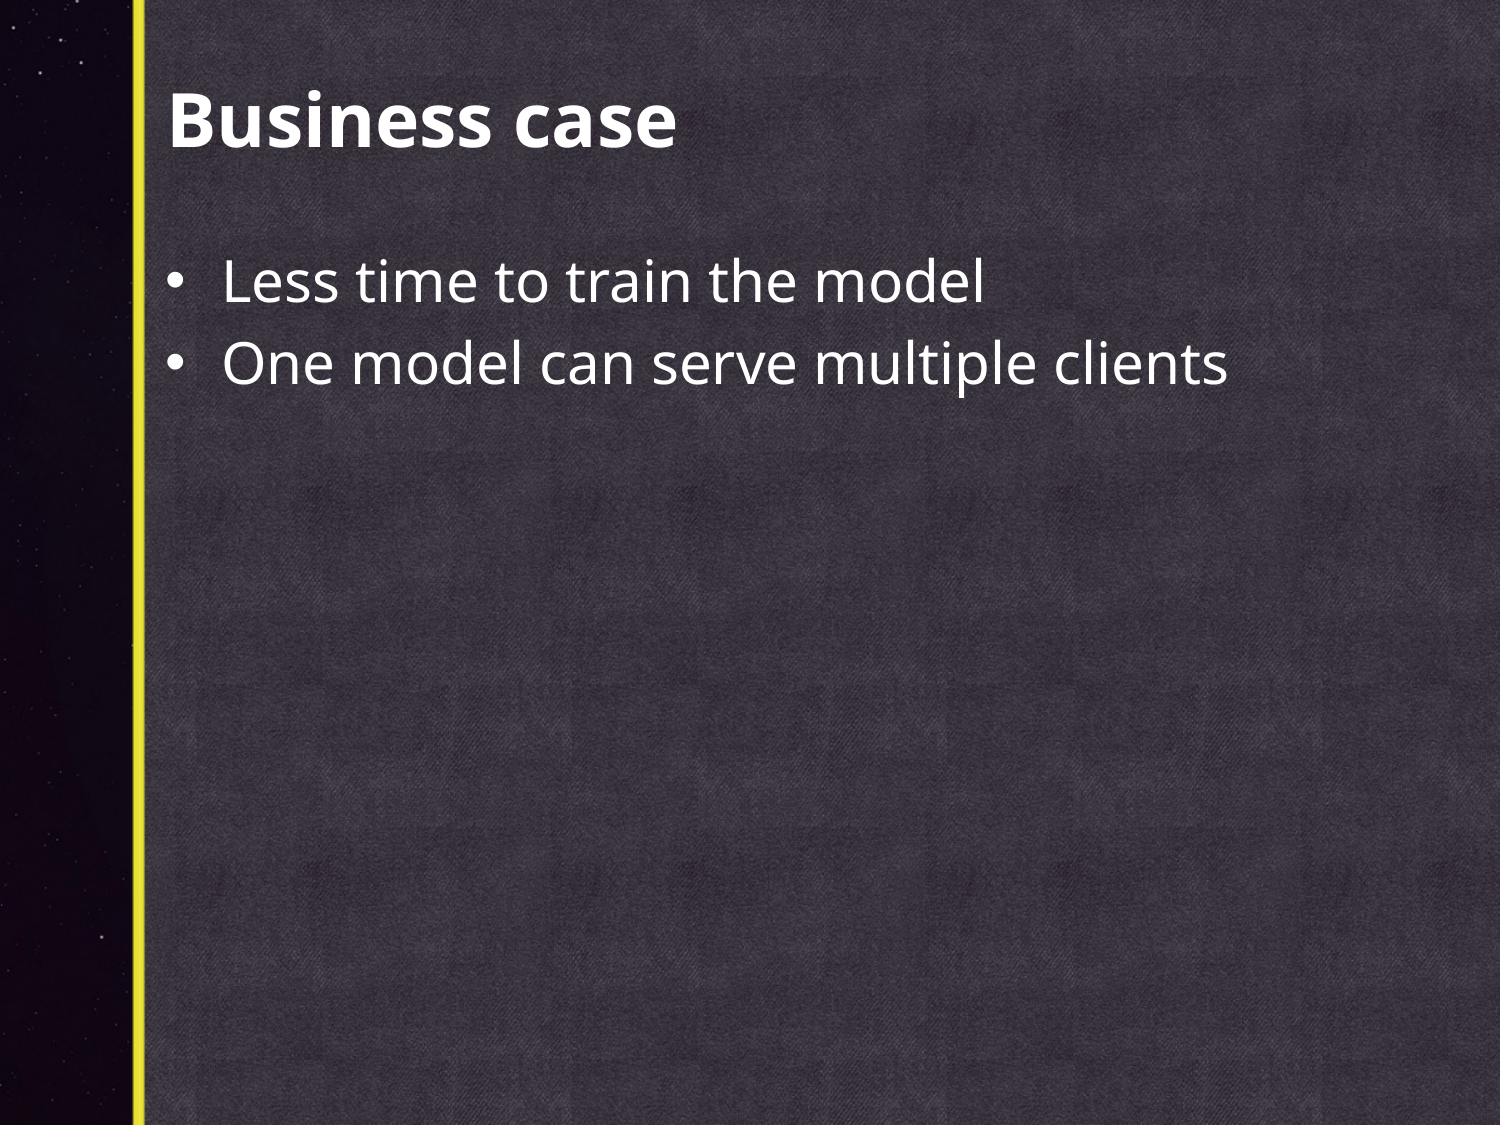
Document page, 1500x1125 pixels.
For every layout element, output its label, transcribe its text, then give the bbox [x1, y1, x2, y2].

list Less time to train the model One model can serve multiple clients [150, 236, 1424, 1100]
picture [0, 0, 1500, 1125]
title Business case [151, 24, 1425, 212]
